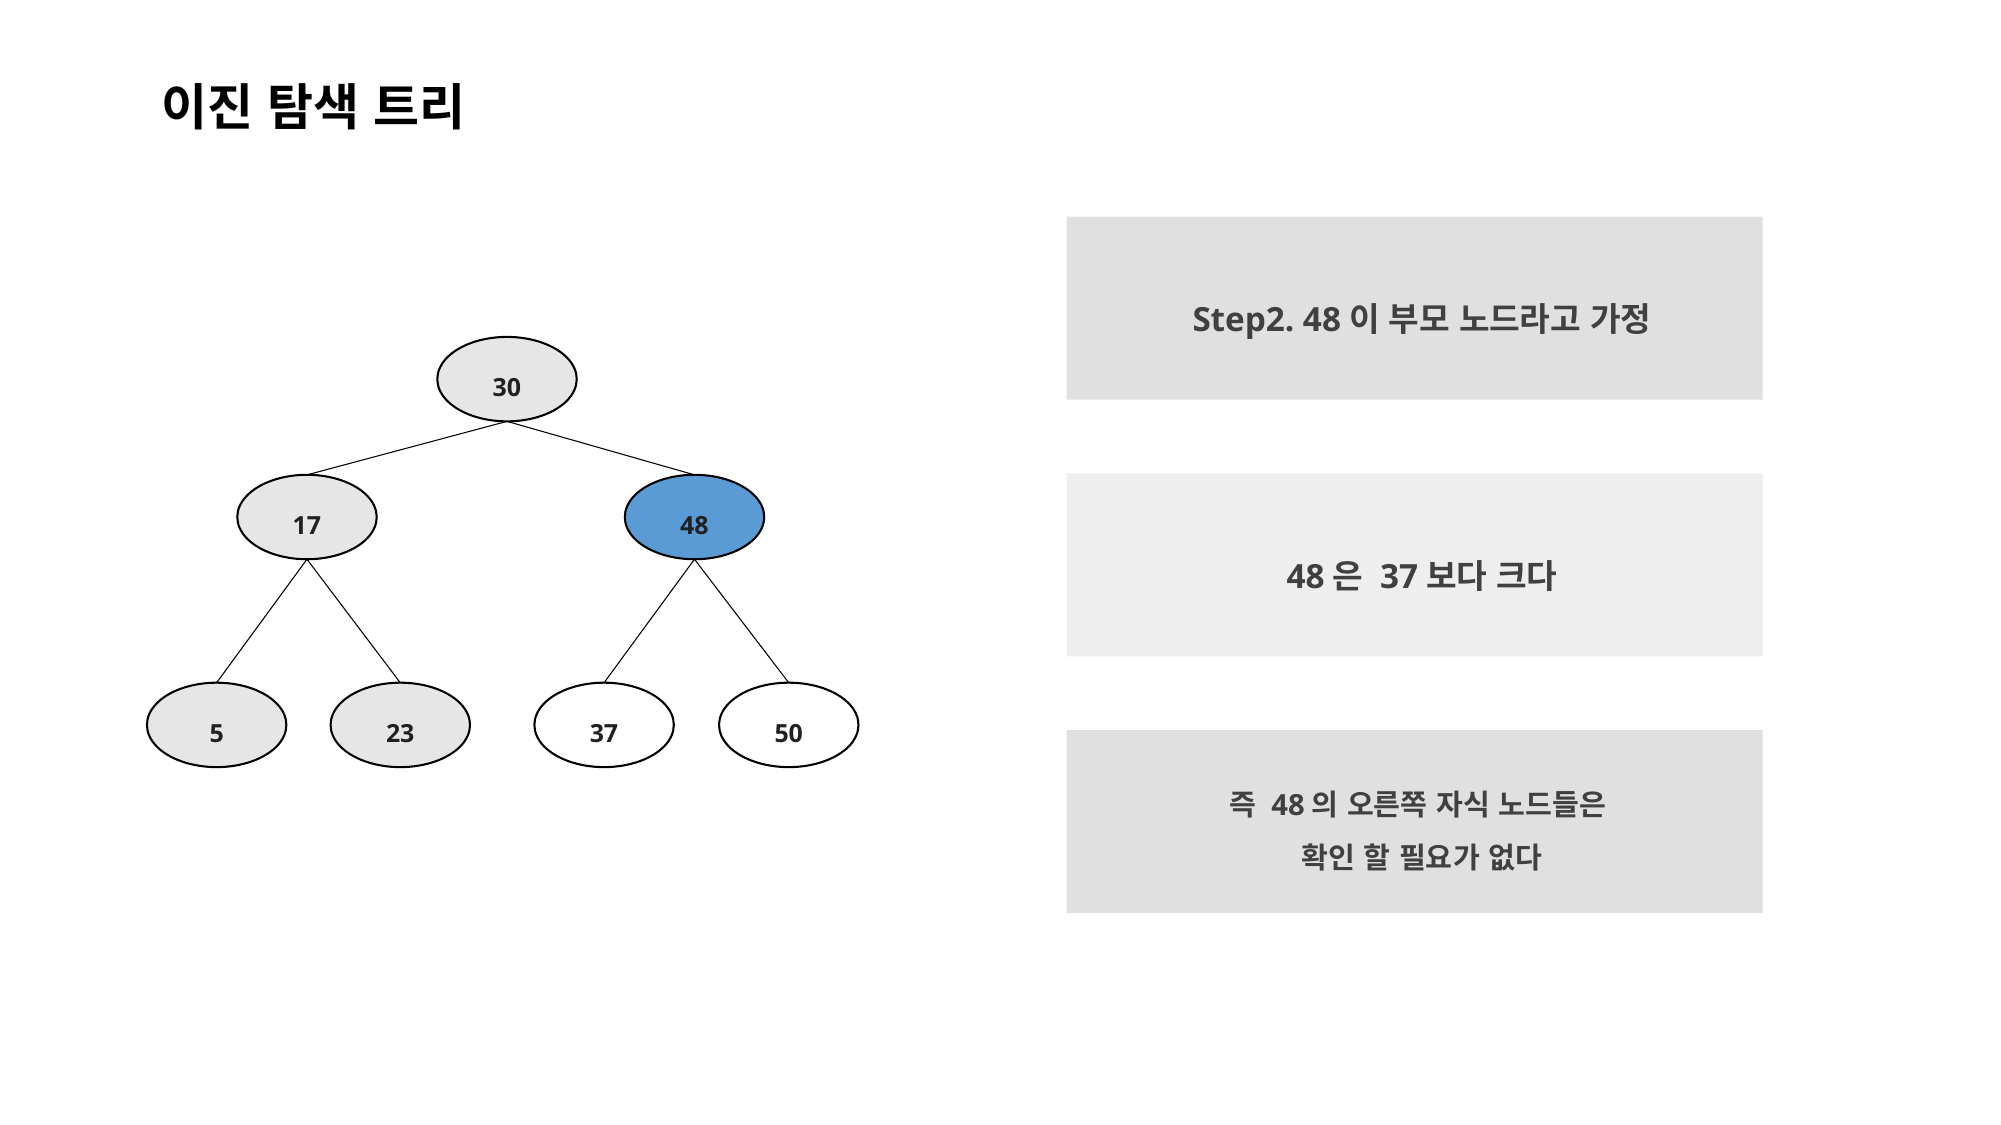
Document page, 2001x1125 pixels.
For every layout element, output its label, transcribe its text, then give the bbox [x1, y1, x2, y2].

text_box 즉 48의 오른쪽 자식 노드들은 확인 할 필요가 없다 [1066, 729, 1764, 914]
text_box 48은 37보다 크다 [1066, 472, 1764, 657]
text_box Step2. 48이 부모 노드라고 가정 [1066, 216, 1764, 401]
text_box 이진 탐색 트리 [146, 38, 939, 144]
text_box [146, 340, 859, 764]
